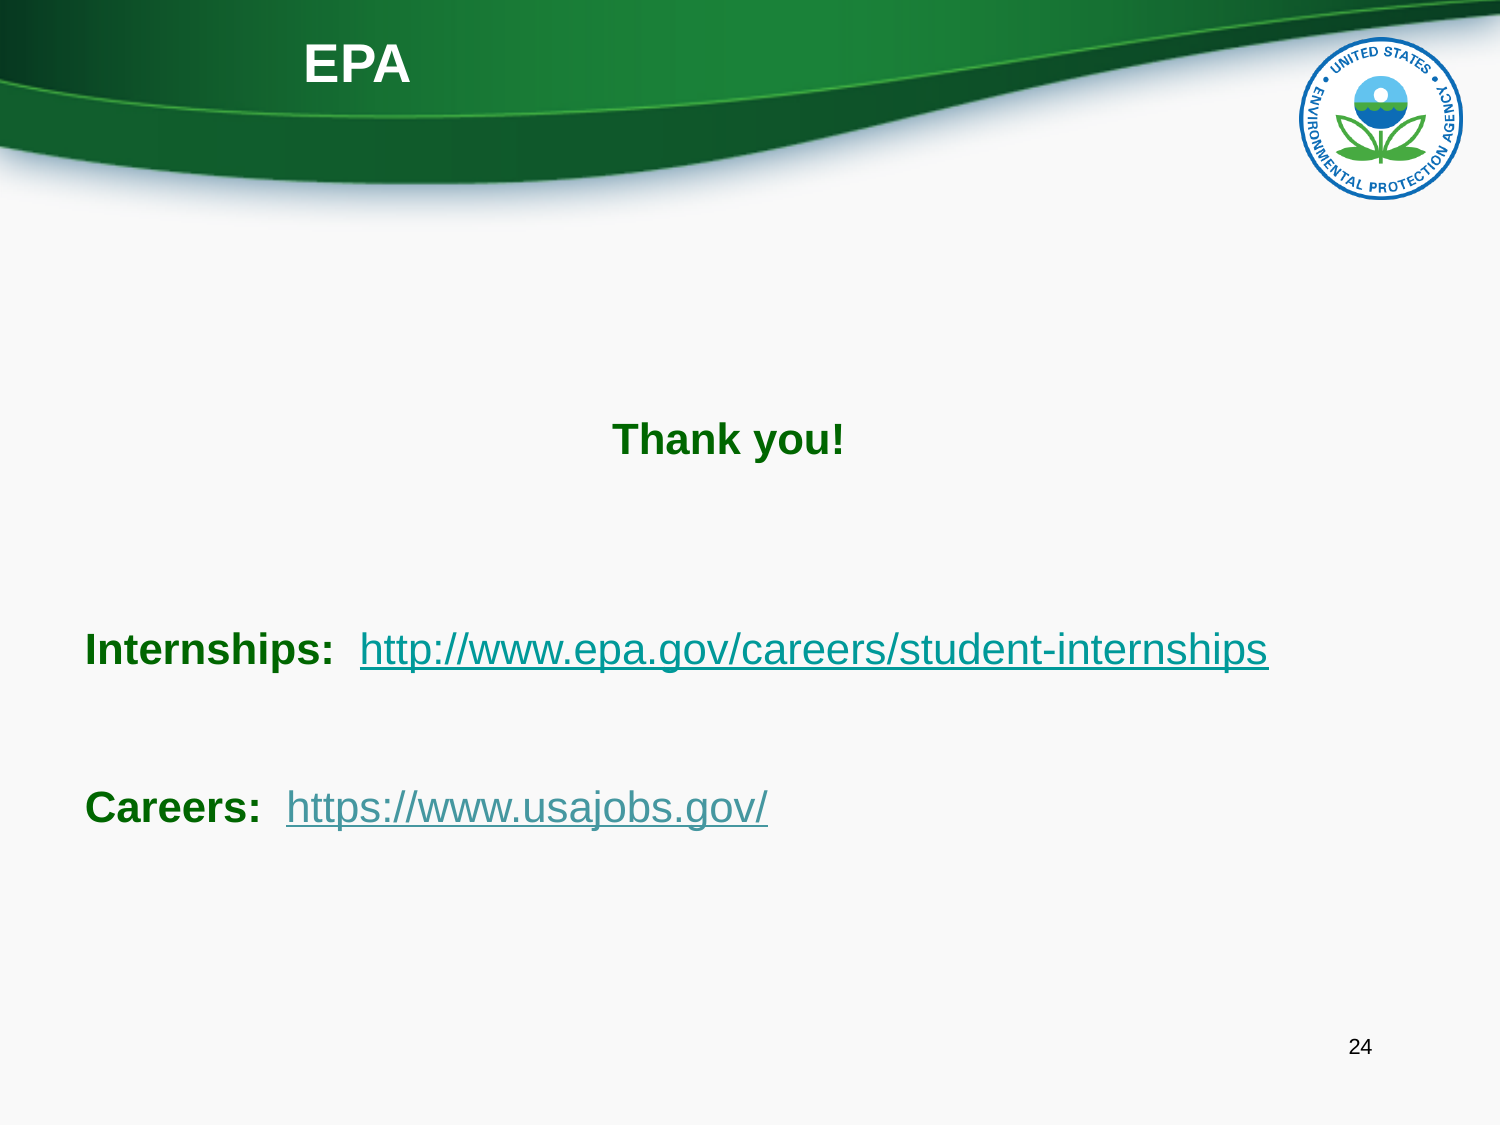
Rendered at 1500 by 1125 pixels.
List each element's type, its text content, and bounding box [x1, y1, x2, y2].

picture [0, 0, 1500, 1125]
text_box Thank you! Internships: http://www.epa.gov/careers/student-internships Careers: https://www.usajobs.gov/ [70, 403, 1388, 891]
text_box EPA [101, 20, 615, 143]
slide_number 24 [1074, 1024, 1388, 1101]
